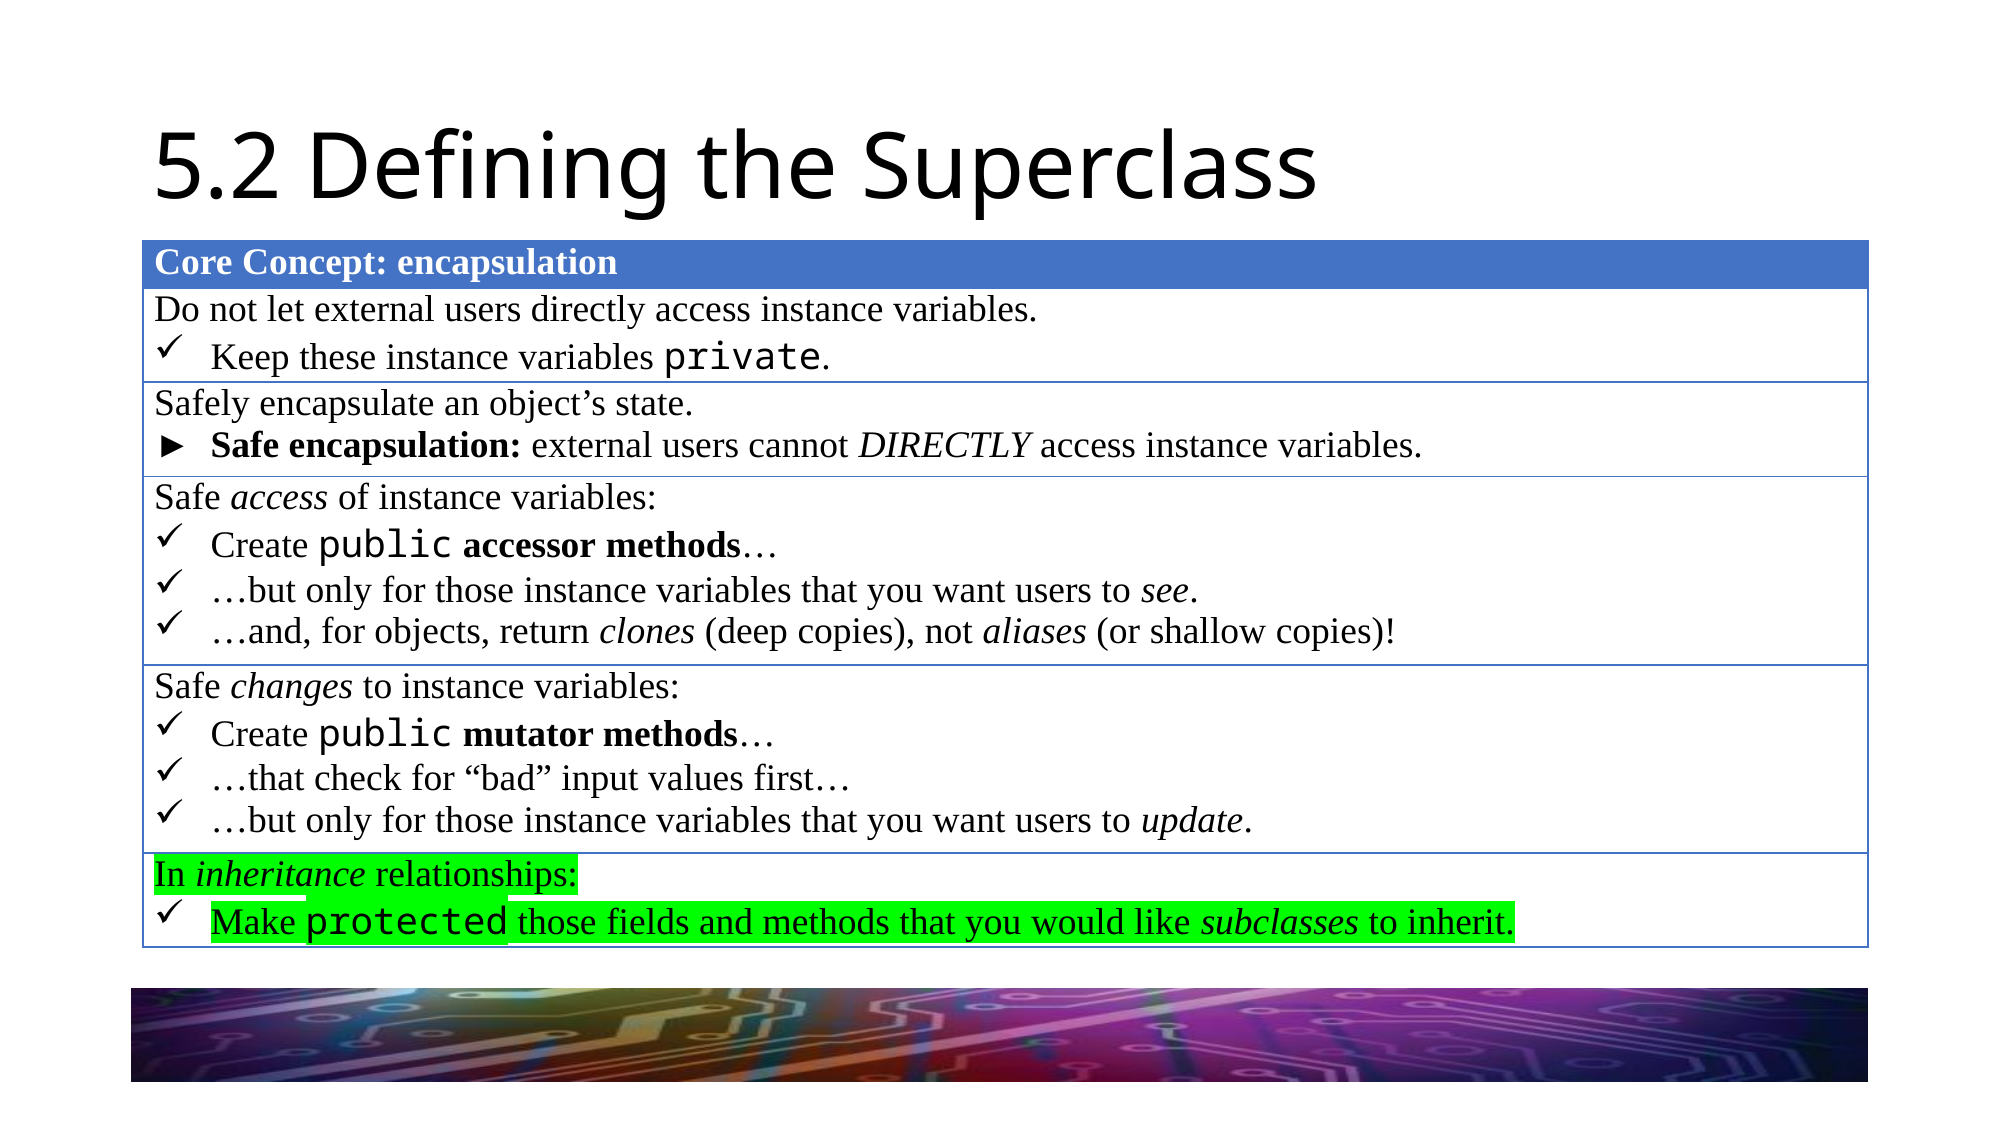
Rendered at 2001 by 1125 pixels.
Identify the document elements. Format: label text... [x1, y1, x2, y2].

picture [131, 988, 1869, 1083]
table_cell Safe access of instance variables: Create public accessor methods… …but only for those instance variables that you want users to see. …and, for objects, return clones (deep copies), not aliases (or shallow copies)! [144, 477, 1867, 664]
title 5.2 Defining the Superclass [137, 59, 1863, 278]
table_cell Do not let external users directly access instance variables. Keep these instance variables private. [144, 289, 1867, 381]
table_header Core Concept: encapsulation [144, 242, 1867, 287]
table_cell Safe changes to instance variables: Create public mutator methods… …that check for “bad” input values first… …but only for those instance variables that you want users to update. [144, 666, 1867, 852]
table_cell In inheritance relationships: Make protected those fields and methods that you would like subclasses to inherit. [144, 854, 1867, 946]
table_cell Safely encapsulate an object’s state. Safe encapsulation: external users cannot DIRECTLY access instance variables. [144, 383, 1867, 476]
